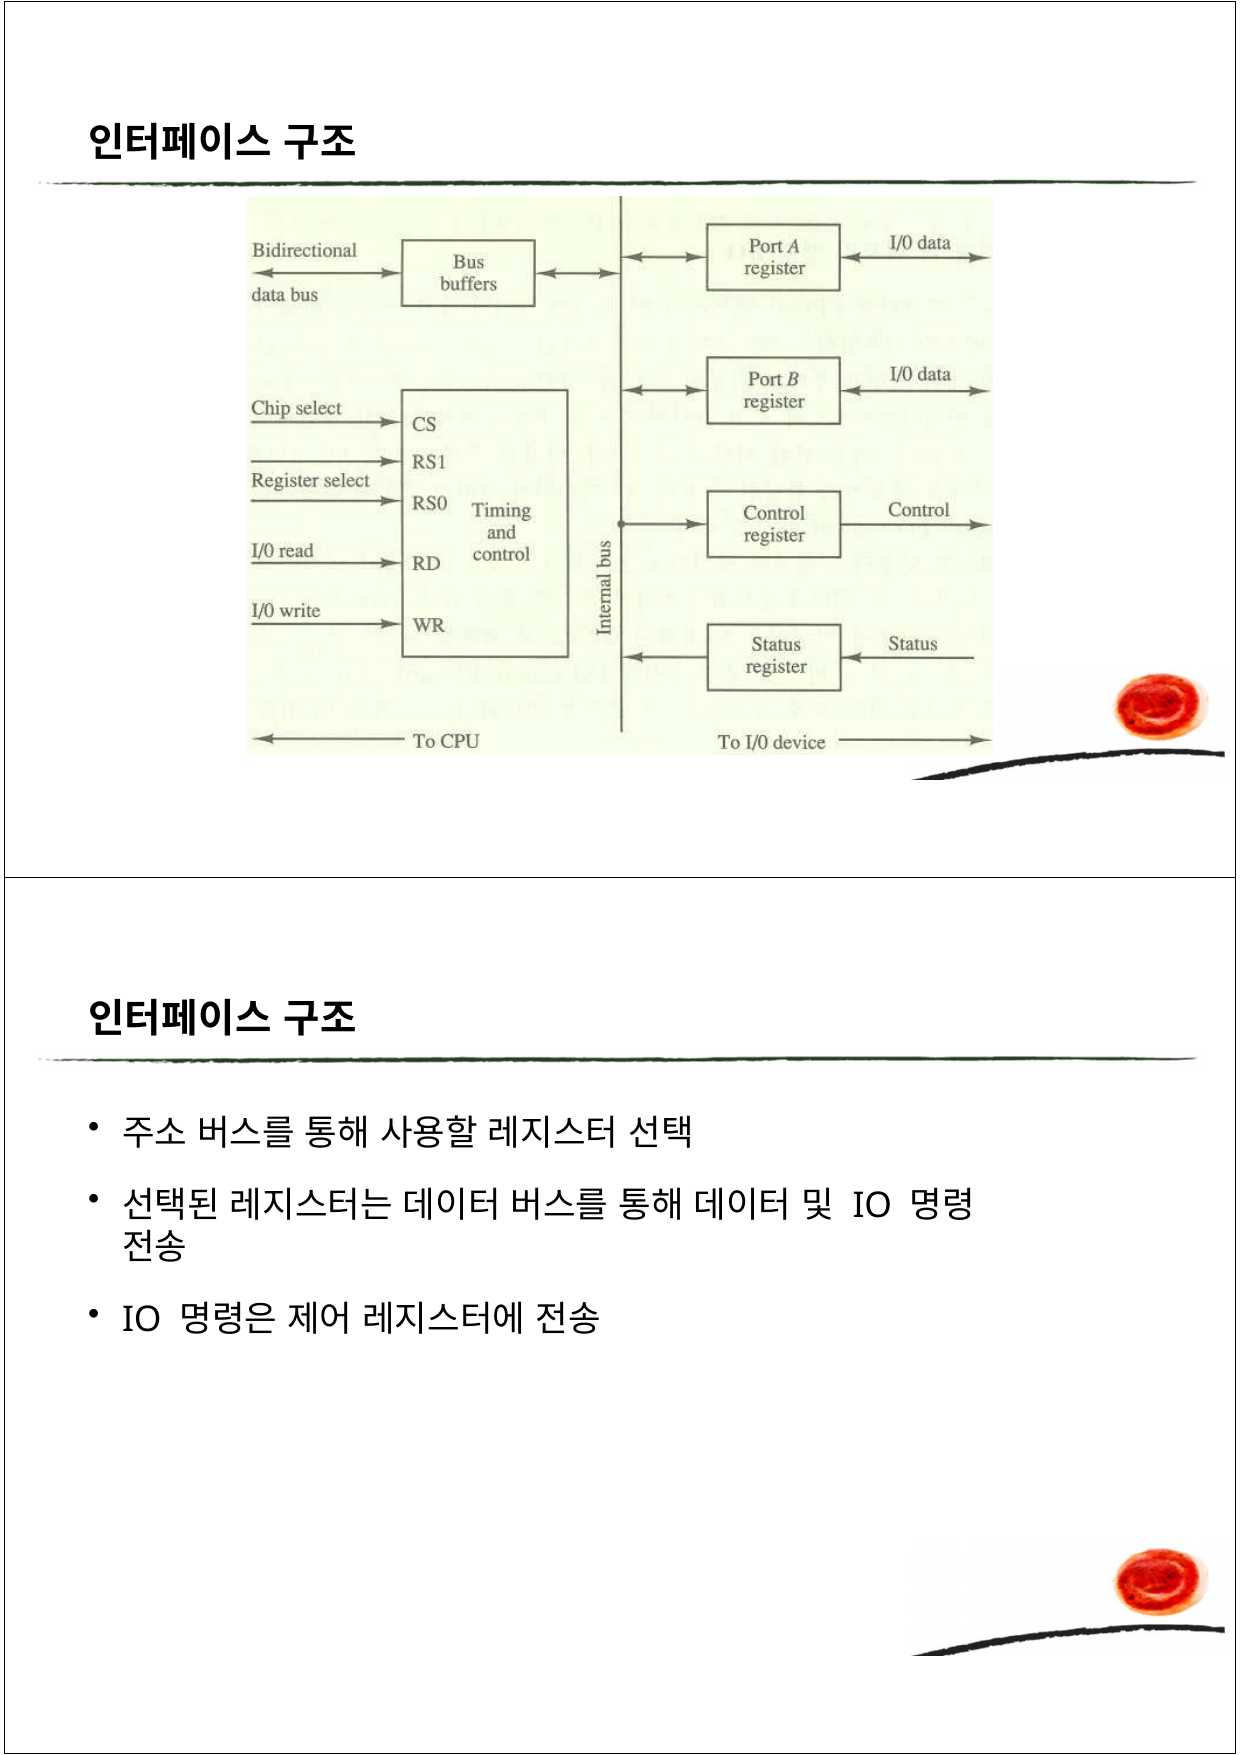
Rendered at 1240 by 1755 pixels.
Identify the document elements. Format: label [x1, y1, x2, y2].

text_box [4, 877, 1236, 1753]
text_box [4, 1, 1236, 877]
